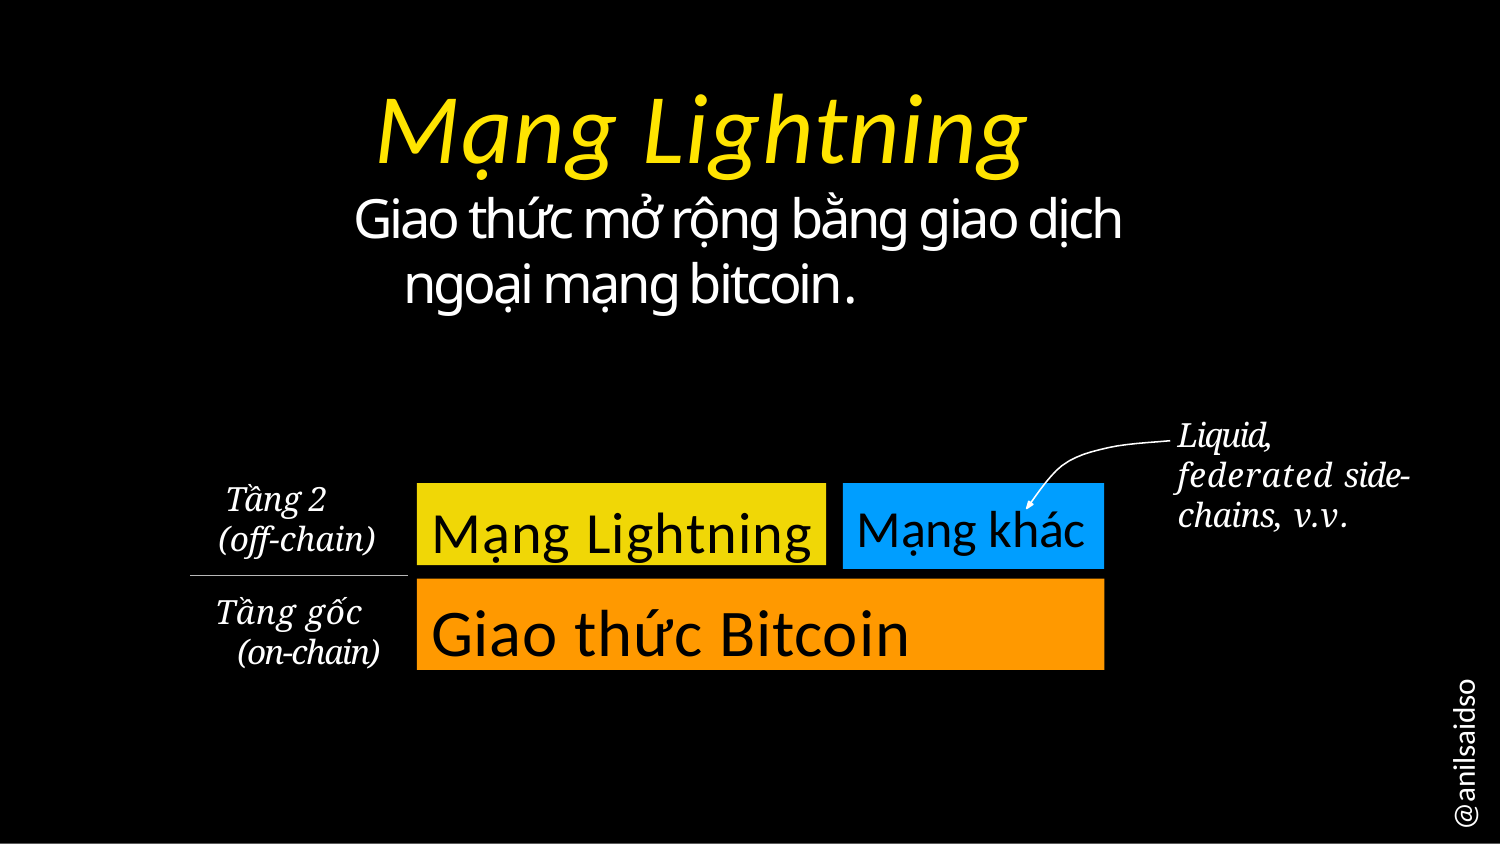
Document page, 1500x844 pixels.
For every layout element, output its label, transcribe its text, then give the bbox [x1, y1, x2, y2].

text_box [1025, 439, 1172, 510]
text_box Giao thức Bitcoin [416, 578, 1105, 670]
text_box Liquid, federated side-chains, v.v. [1177, 411, 1443, 535]
text_box Tầng 2 (off-chain) [216, 475, 387, 559]
text_box Mạng Lightning [416, 483, 827, 566]
text_box Tầng gốc (on-chain) [213, 588, 384, 672]
title Mạng Lightning Giao thức mở rộng bằng giao dịch ngoại mạng bitcoin. [351, 61, 1149, 315]
text_box Mạng khác [854, 493, 1105, 558]
text_box [842, 483, 1105, 569]
text_box @anilsaidso [1443, 666, 1489, 833]
